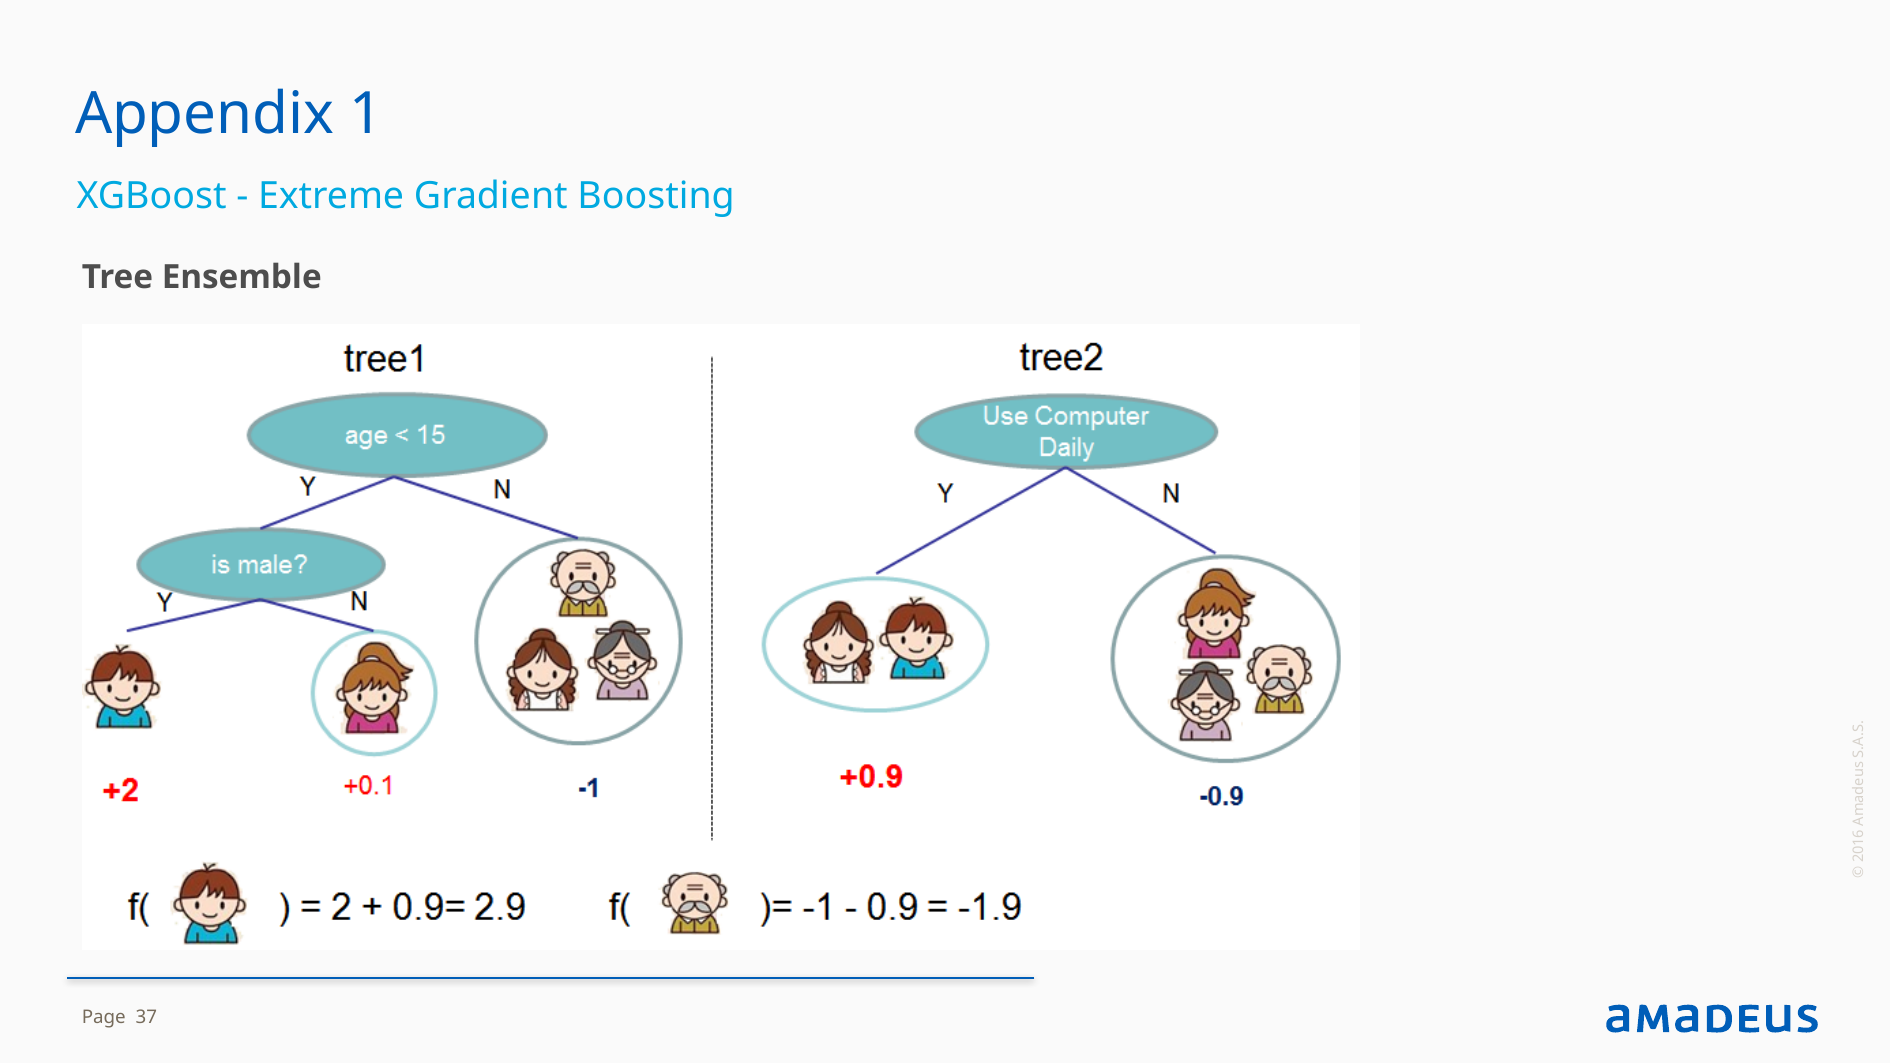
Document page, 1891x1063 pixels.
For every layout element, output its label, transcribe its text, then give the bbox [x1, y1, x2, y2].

list Tree Ensemble [66, 248, 1768, 950]
title Appendix 1 [66, 67, 1719, 163]
list XGBoost - Extreme Gradient Boosting [66, 163, 1720, 231]
picture [82, 324, 1360, 950]
footer © 2016 Amadeus S.A.S. [1830, 247, 1887, 932]
